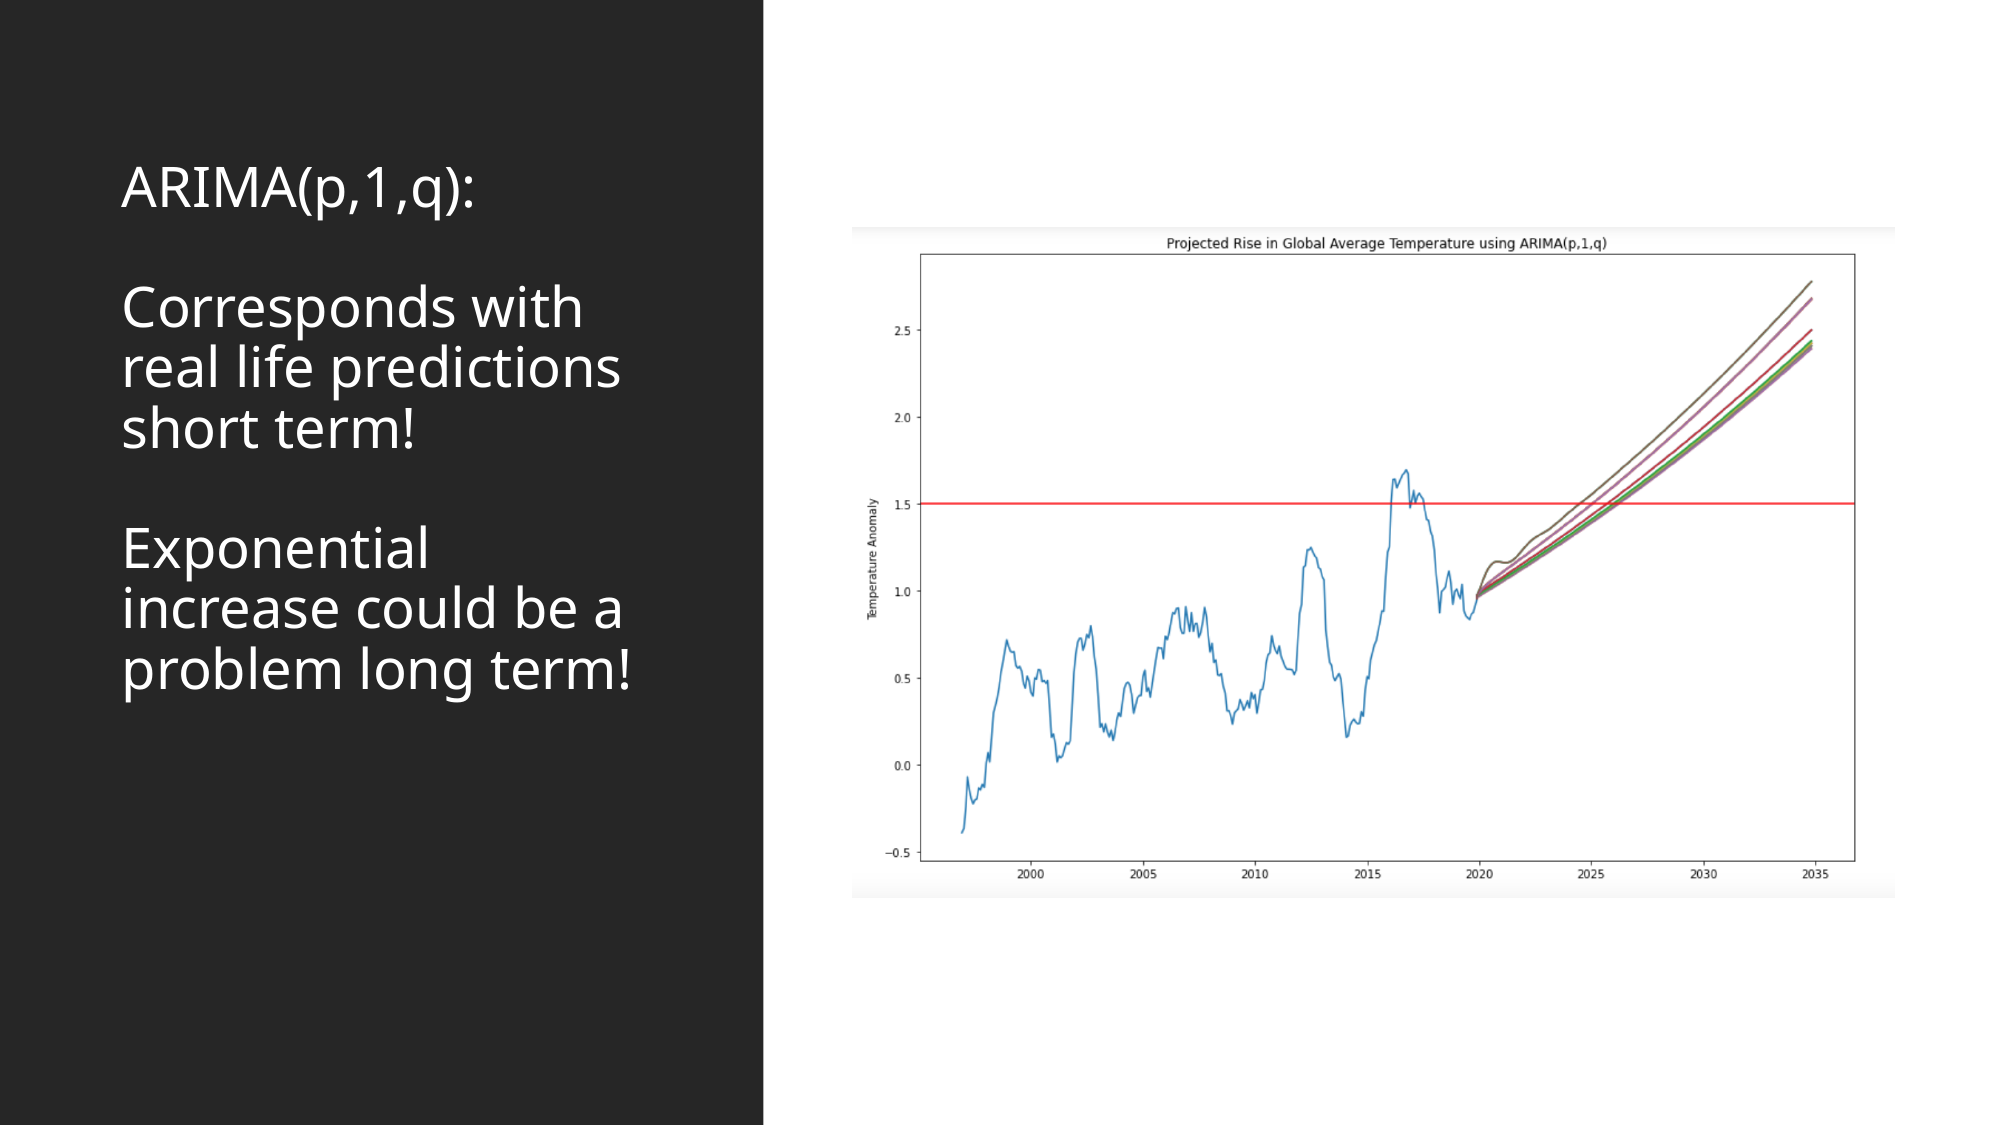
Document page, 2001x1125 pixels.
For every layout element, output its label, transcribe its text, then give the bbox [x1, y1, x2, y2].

text_box [0, 0, 764, 1125]
title ARIMA(p,1,q): Corresponds with real life predictions short term! Exponential increase could be a problem long term! [106, 104, 661, 709]
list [852, 227, 1895, 898]
